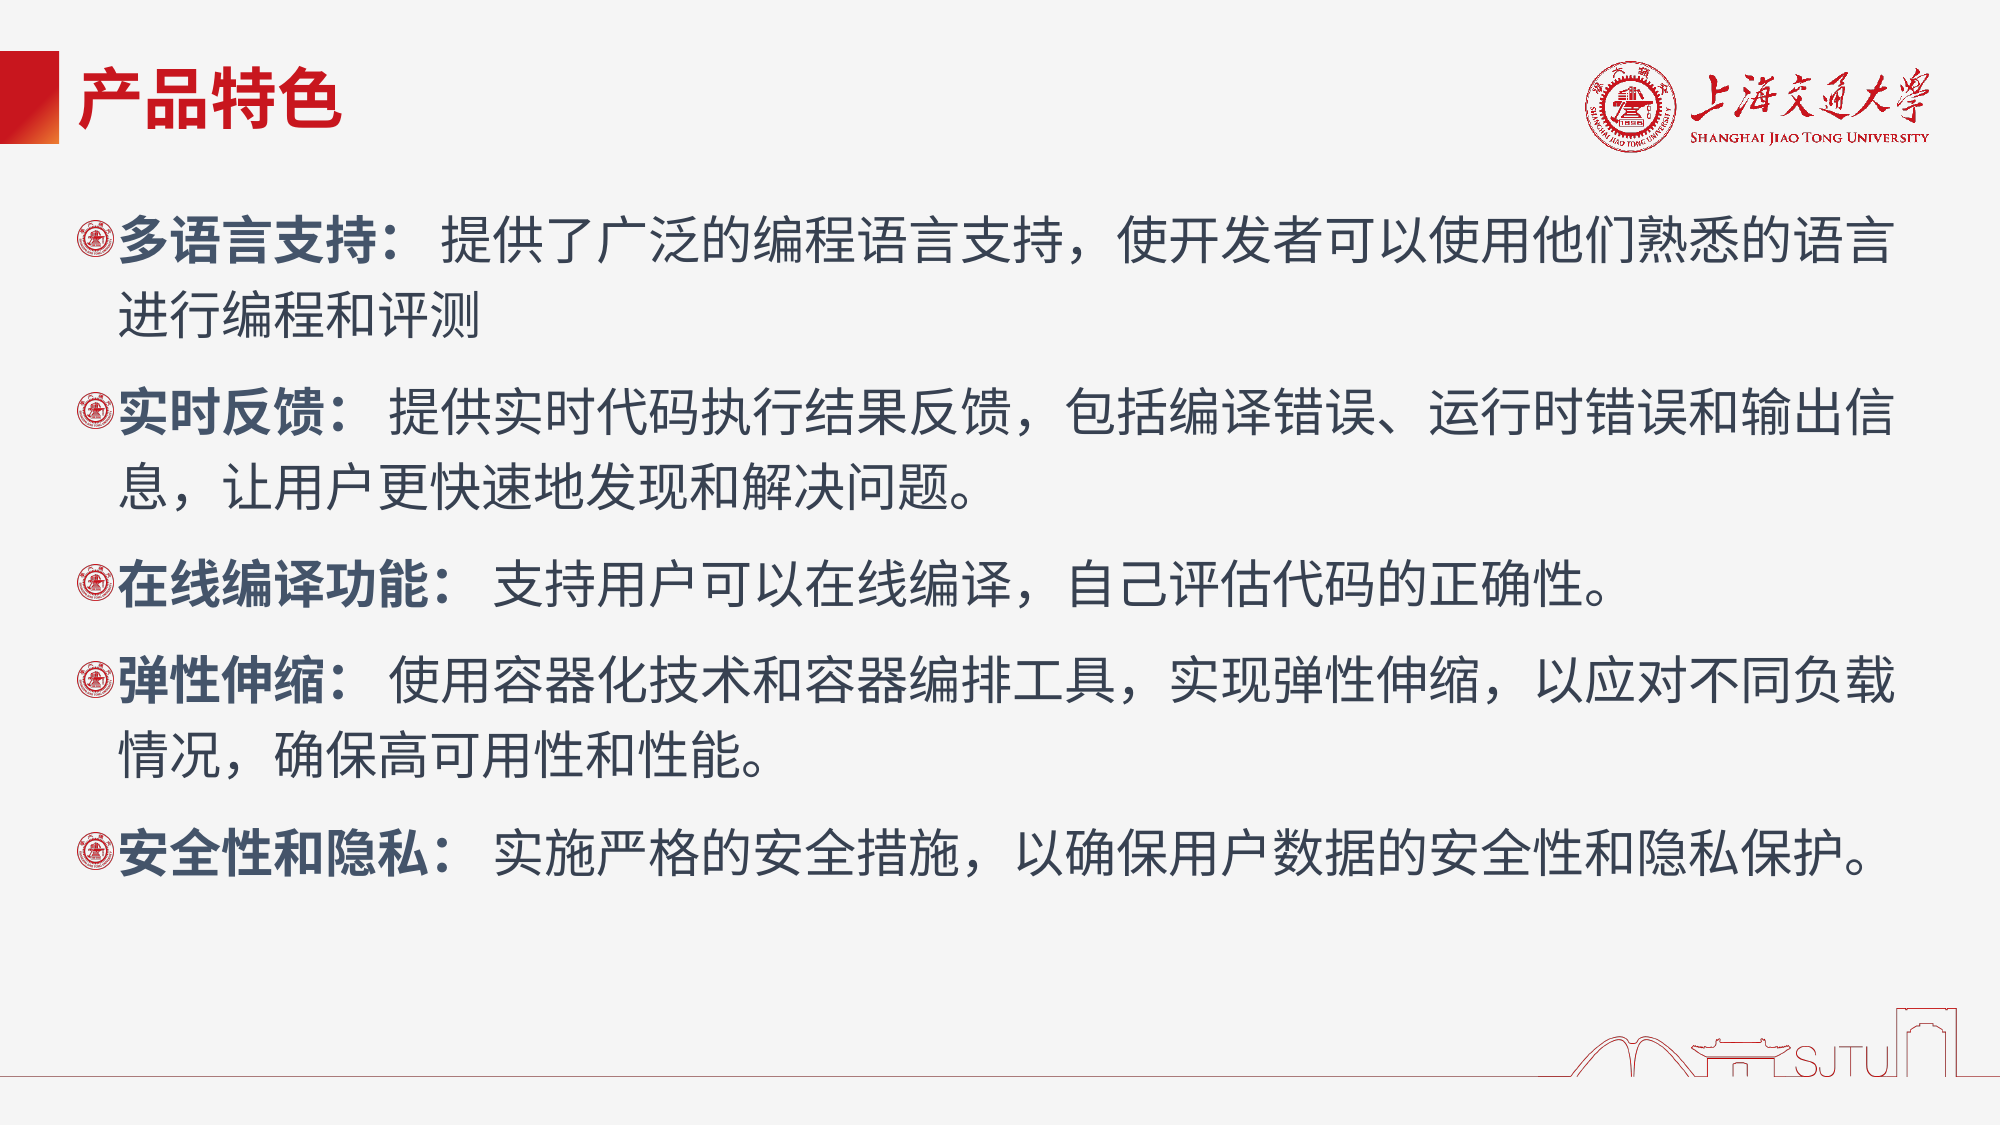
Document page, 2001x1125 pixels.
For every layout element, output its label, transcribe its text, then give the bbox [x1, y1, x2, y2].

list 多语言支持： 提供了广泛的编程语言支持，使开发者可以使用他们熟悉的语言进行编程和评测 实时反馈： 提供实时代码执行结果反馈，包括编译错误、运行时错误和输出信息，让用户更快速地发现和解决问题。 在线编译功能： 支持用户可以在线编译，自己评估代码的正确性。 弹性伸缩： 使用容器化技术和容器编排工具，实现弹性伸缩，以应对不同负载情况，确保高可用性和性能。 安全性和隐私： 实施严格的安全措施，以确保用户数据的安全性和隐私保护。 [62, 187, 1938, 1007]
picture [77, 392, 114, 429]
picture [77, 661, 114, 698]
picture [77, 832, 114, 870]
title 产品特色 [62, 43, 1530, 152]
picture [77, 564, 114, 601]
picture [77, 220, 114, 257]
picture [1567, 43, 1946, 168]
picture [0, 1008, 2000, 1077]
